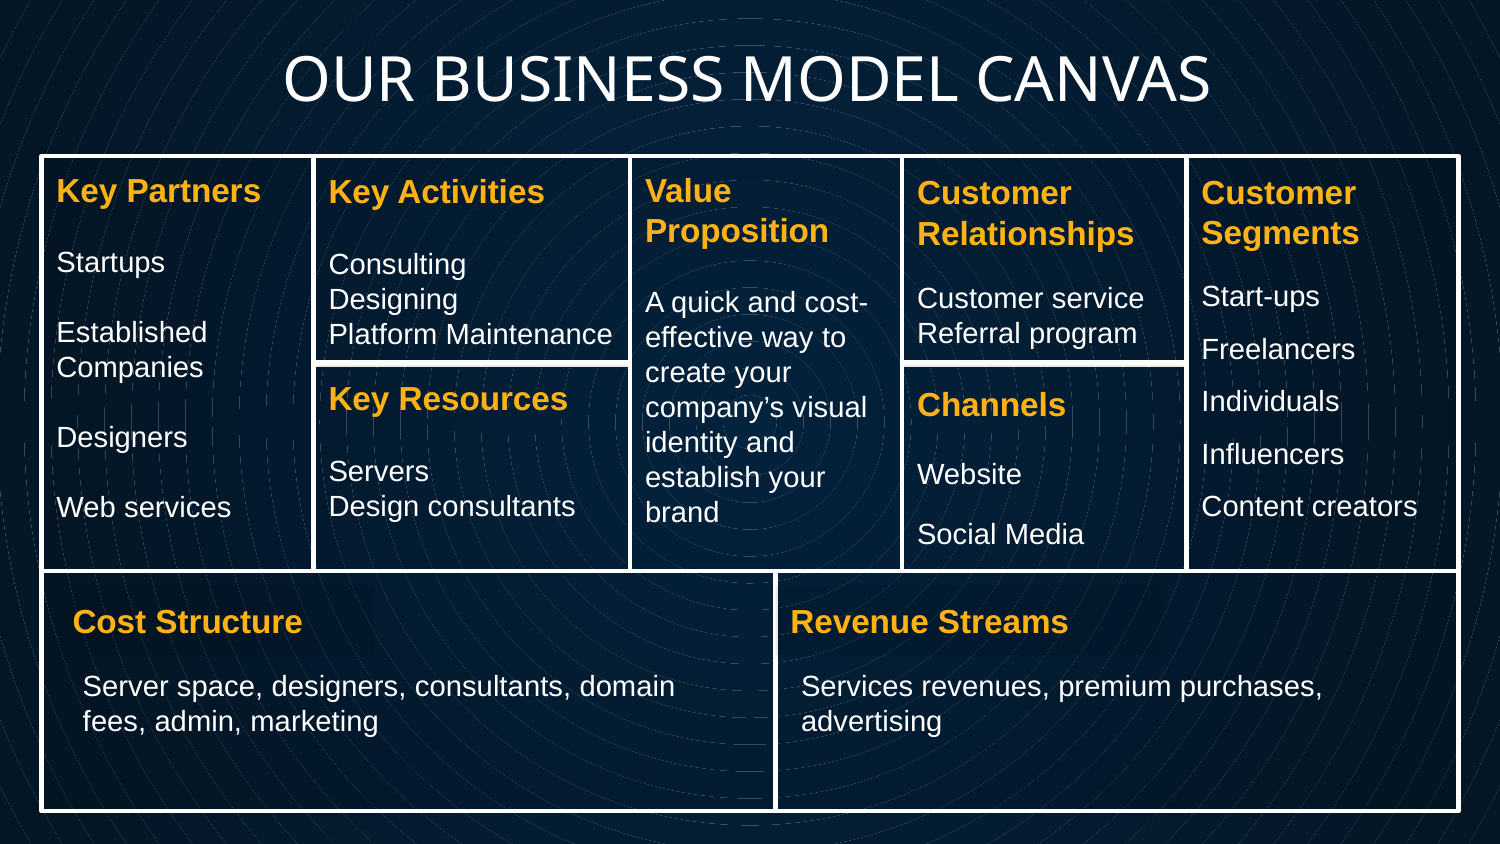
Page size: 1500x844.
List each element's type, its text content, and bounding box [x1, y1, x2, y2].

text_box [41, 571, 775, 812]
text_box Server space, designers, consultants, domain fees, admin, marketing [67, 652, 730, 753]
text_box Customer Segments Start-ups Freelancers Individuals Influencers Content creators [1186, 156, 1459, 571]
text_box Key Partners Startups Established Companies Designers Web services [41, 156, 313, 571]
title OUR BUSINESS MODEL CANVAS [267, 29, 1233, 130]
text_box Key Resources Servers Design consultants [313, 362, 629, 571]
text_box Cost Structure [57, 585, 374, 656]
text_box Services revenues, premium purchases, advertising [786, 652, 1448, 753]
text_box Customer Relationships Customer service Referral program [902, 156, 1186, 362]
text_box Value Proposition A quick and cost-effective way to create your company’s visual identity and establish your brand [629, 156, 902, 571]
text_box Key Activities Consulting Designing Platform Maintenance [313, 156, 629, 362]
text_box [775, 571, 1459, 812]
text_box Revenue Streams [775, 585, 1164, 656]
text_box Channels Website Social Media [902, 362, 1186, 571]
